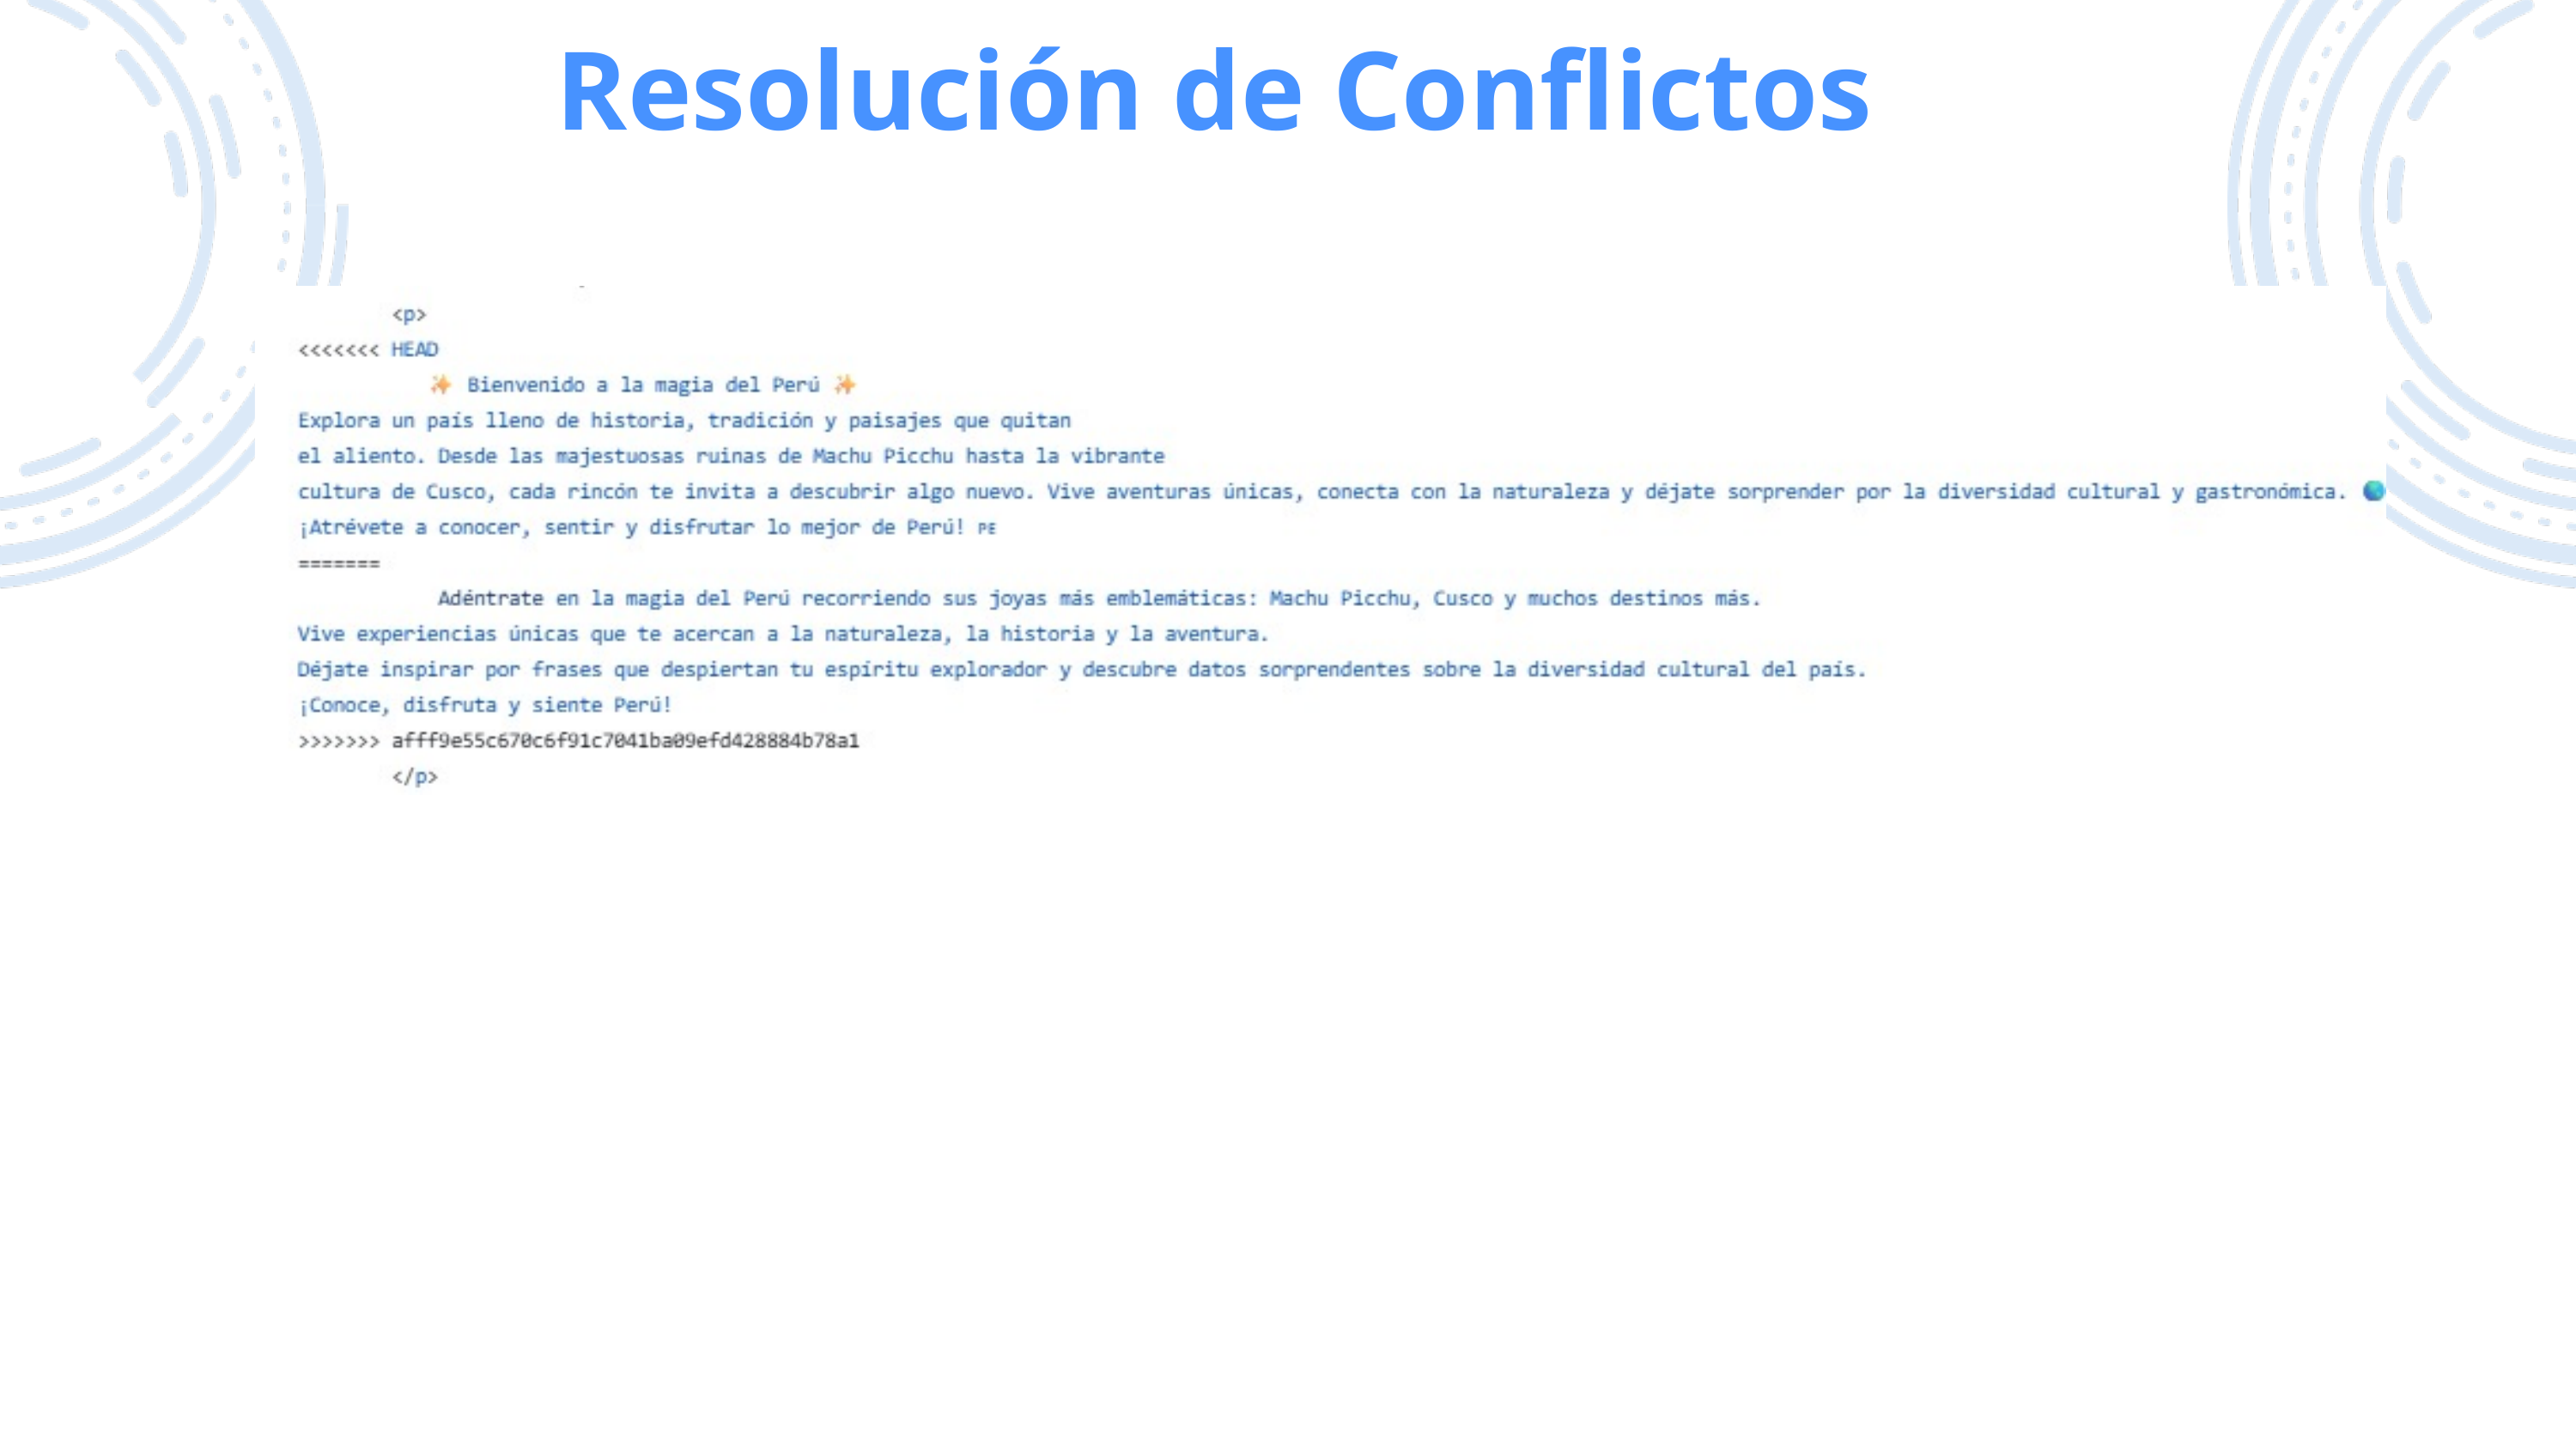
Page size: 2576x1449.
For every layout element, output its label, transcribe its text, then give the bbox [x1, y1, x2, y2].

text_box [254, 286, 2386, 795]
text_box [2227, 0, 2576, 591]
text_box Resolución de Conflictos [349, 0, 2107, 152]
text_box [0, 0, 349, 591]
